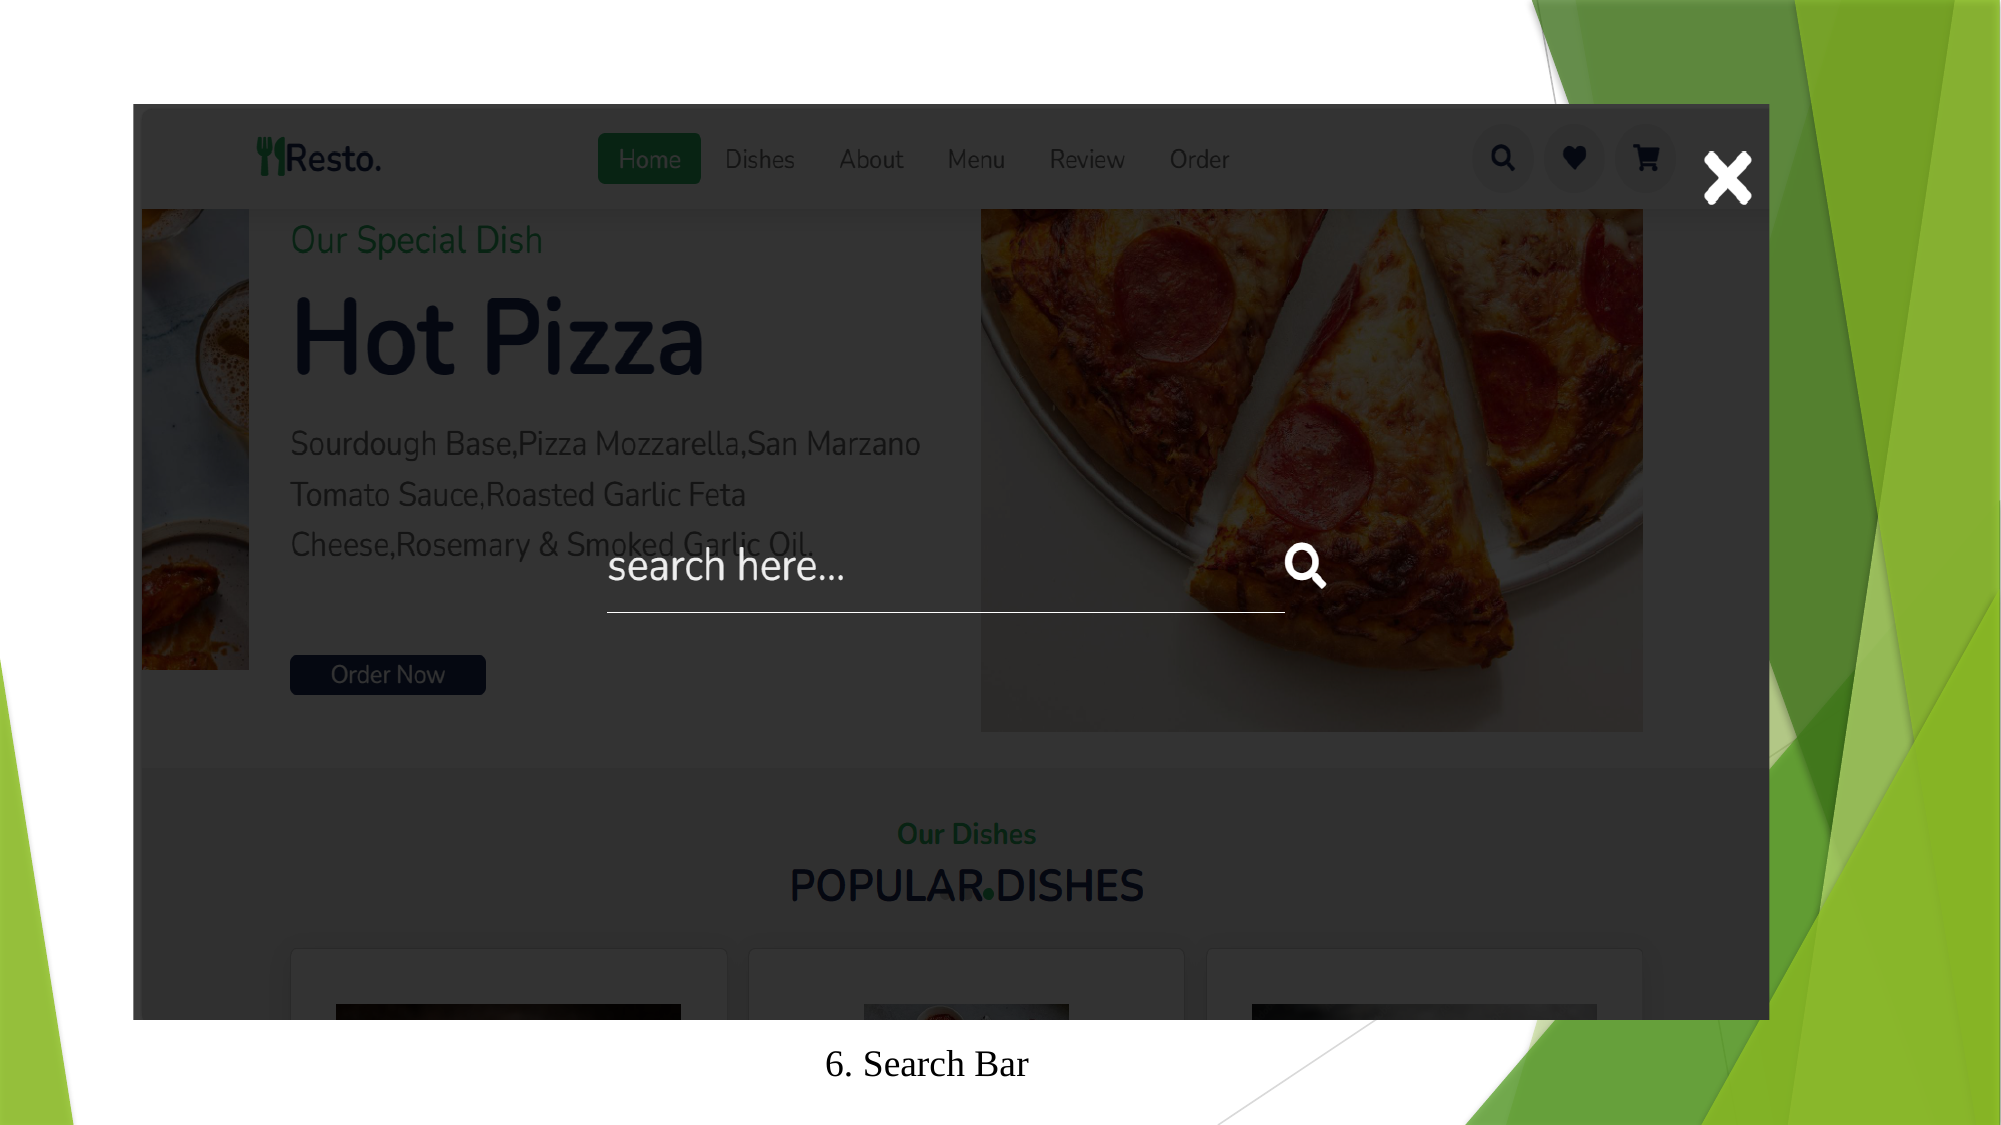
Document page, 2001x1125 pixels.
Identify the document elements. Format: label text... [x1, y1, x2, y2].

text_box 6. Search Bar [659, 1031, 1205, 1092]
picture [132, 103, 1770, 1020]
